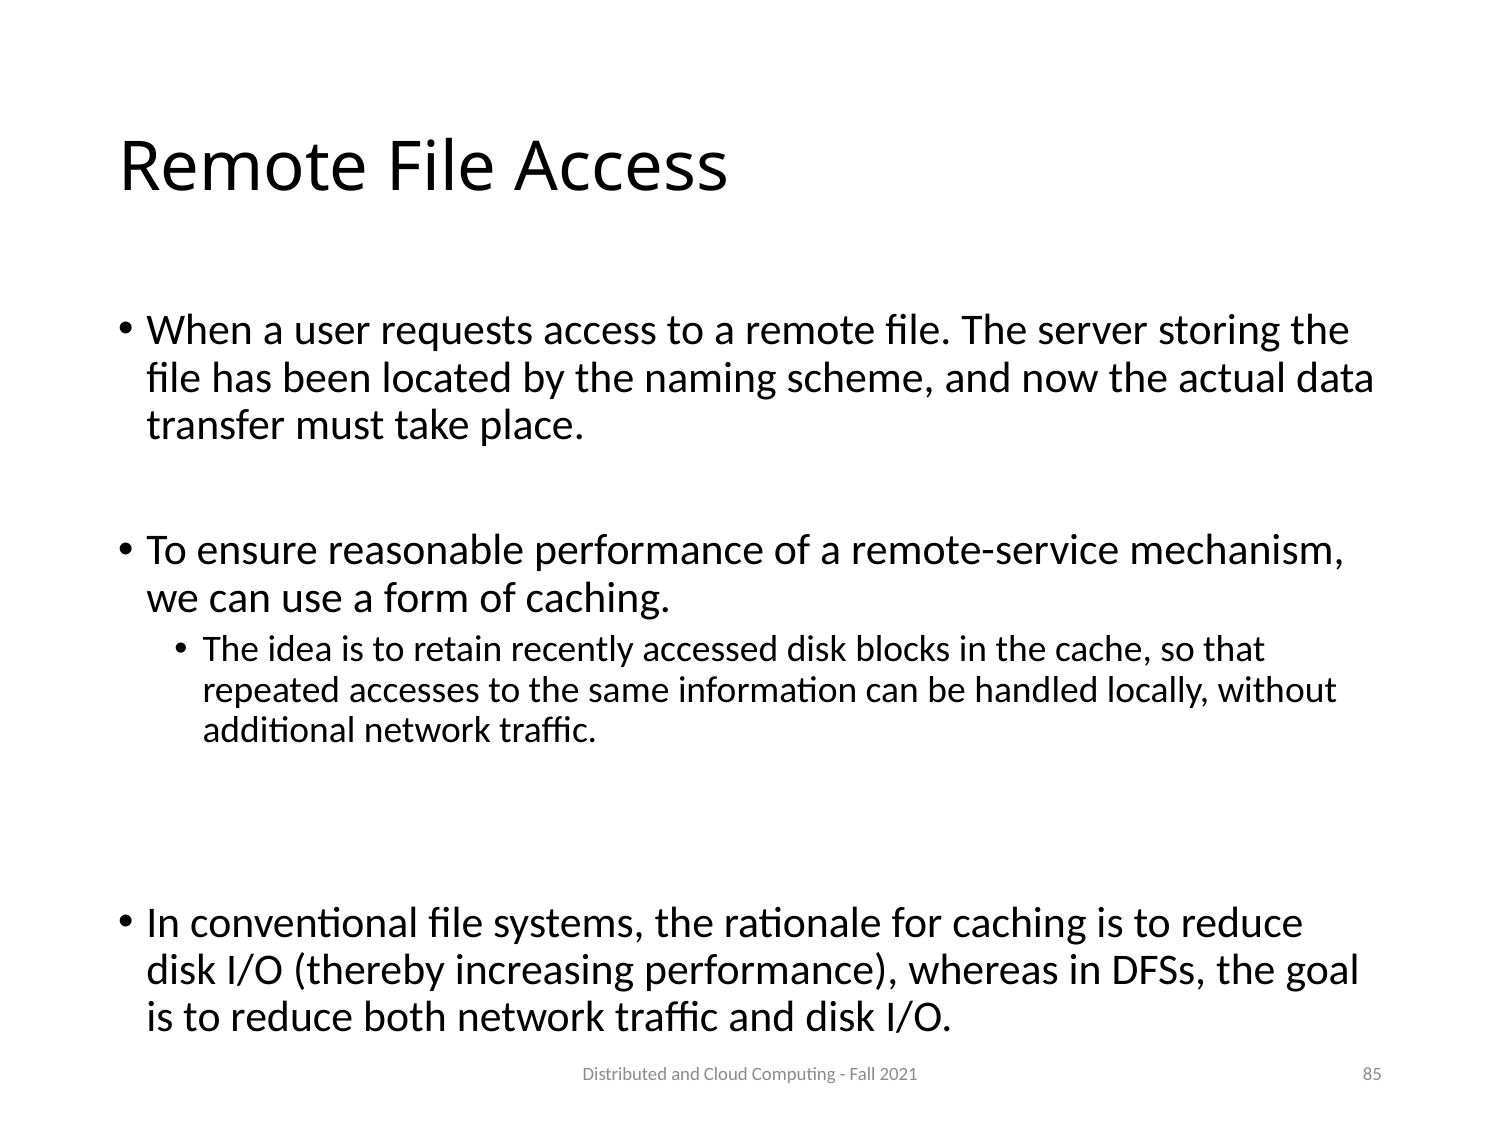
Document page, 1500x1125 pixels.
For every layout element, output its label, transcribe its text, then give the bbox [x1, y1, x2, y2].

slide_number 85 [1059, 1042, 1397, 1103]
footer Distributed and Cloud Computing - Fall 2021 [496, 1042, 1004, 1103]
title Remote File Access [103, 59, 1397, 278]
list When a user requests access to a remote file. The server storing the file has been located by the naming scheme, and now the actual data transfer must take place. To ensure reasonable performance of a remote-service mechanism, we can use a form of caching. The idea is to retain recently accessed disk blocks in the cache, so that repeated accesses to the same information can be handled locally, without additional network traffic. In conventional file systems, the rationale for caching is to reduce disk I/O (thereby increasing performance), whereas in DFSs, the goal is to reduce both network traffic and disk I/O. [103, 299, 1397, 1014]
